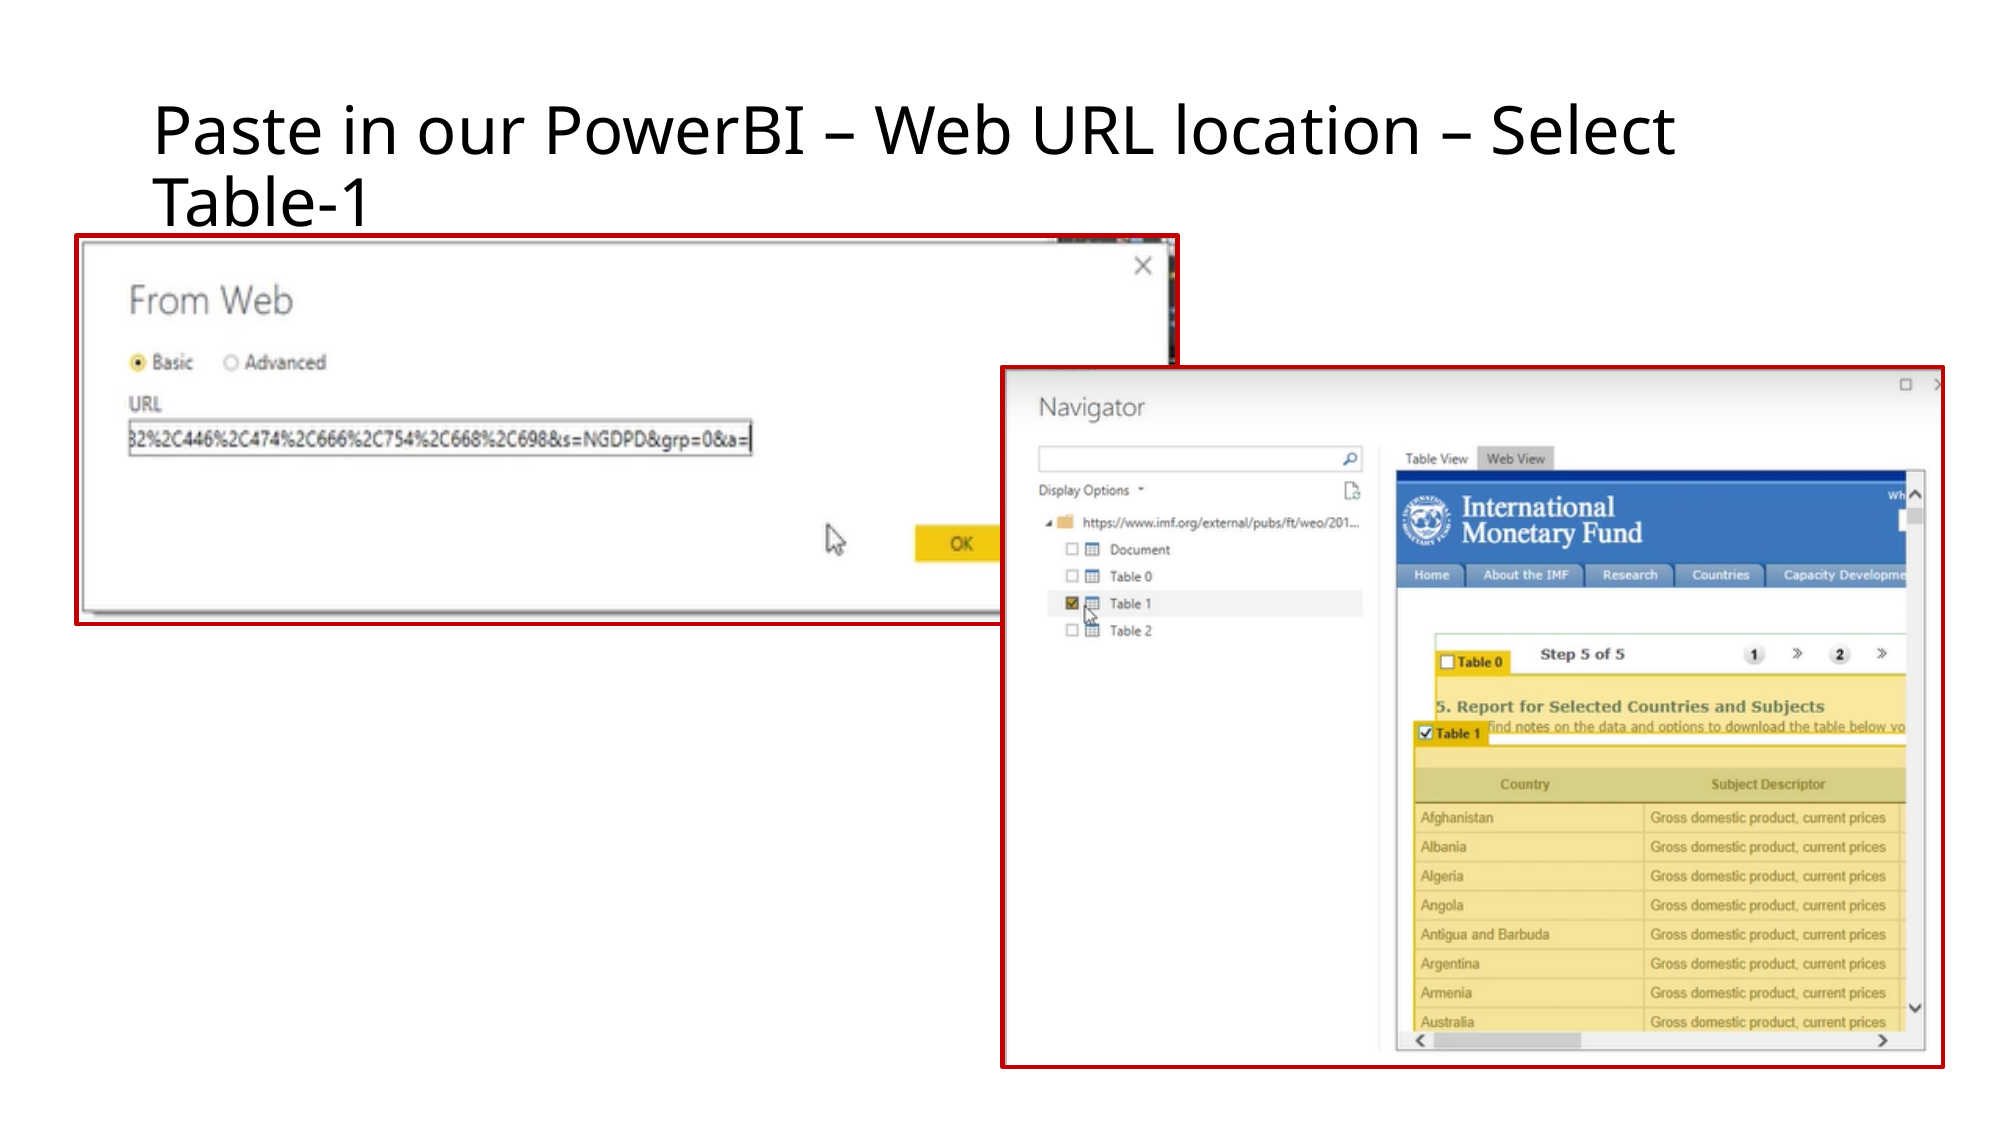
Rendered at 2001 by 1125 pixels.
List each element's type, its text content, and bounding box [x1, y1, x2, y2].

picture [78, 237, 1941, 1065]
title Paste in our PowerBI – Web URL location – Select Table-1 [137, 59, 1863, 278]
